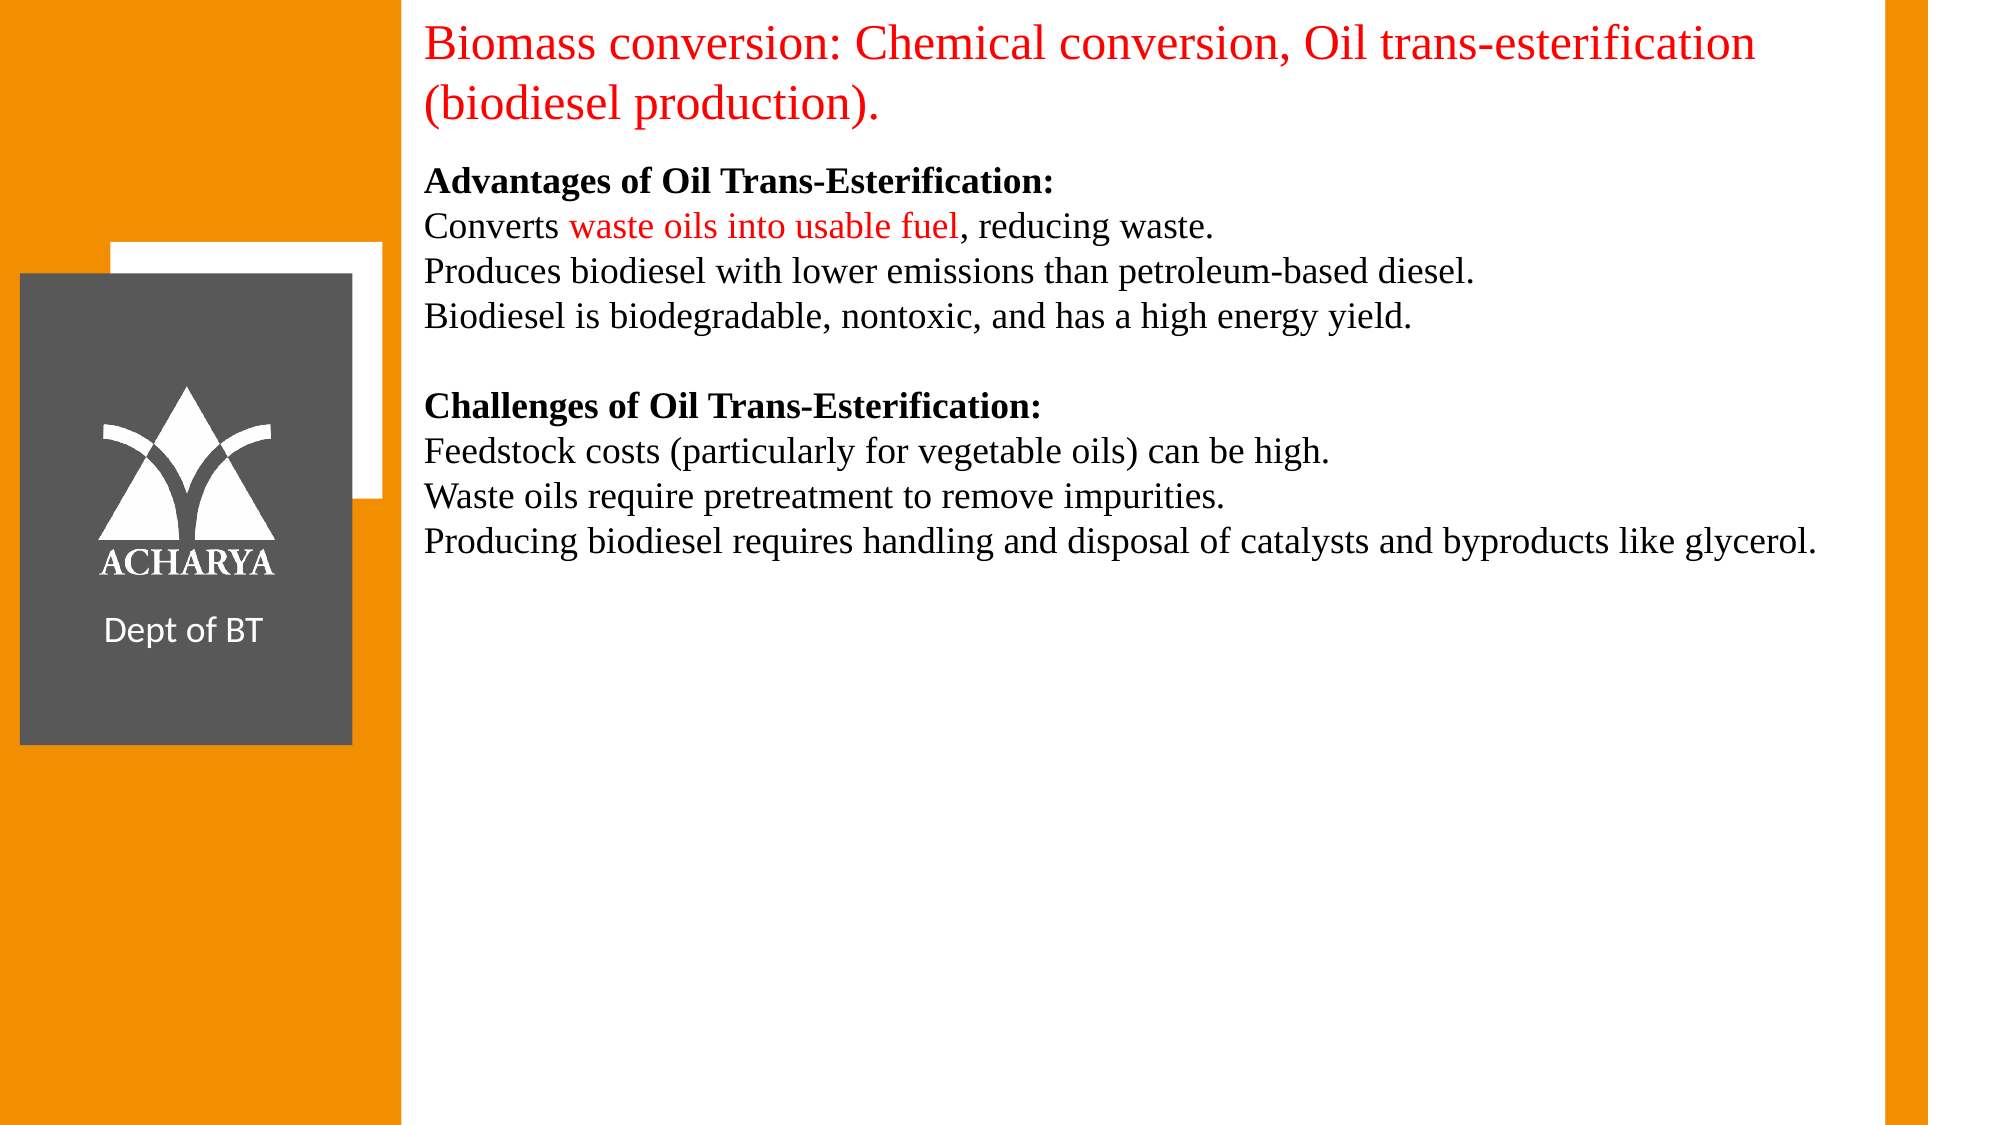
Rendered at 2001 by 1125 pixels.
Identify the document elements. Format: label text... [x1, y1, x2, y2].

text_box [19, 241, 383, 745]
text_box [0, 0, 402, 1125]
text_box [1885, 0, 1928, 1125]
text_box Advantages of Oil Trans-Esterification: Converts waste oils into usable fuel, reducing waste. Produces biodiesel with lower emissions than petroleum-based diesel. Biodiesel is biodegradable, nontoxic, and has a high energy yield. Challenges of Oil Trans-Esterification: Feedstock costs (particularly for vegetable oils) can be high. Waste oils require pretreatment to remove impurities. Producing biodiesel requires handling and disposal of catalysts and byproducts like glycerol. [409, 149, 1886, 614]
text_box Biomass conversion: Chemical conversion, Oil trans-esterification (biodiesel production). [409, 1, 1886, 149]
